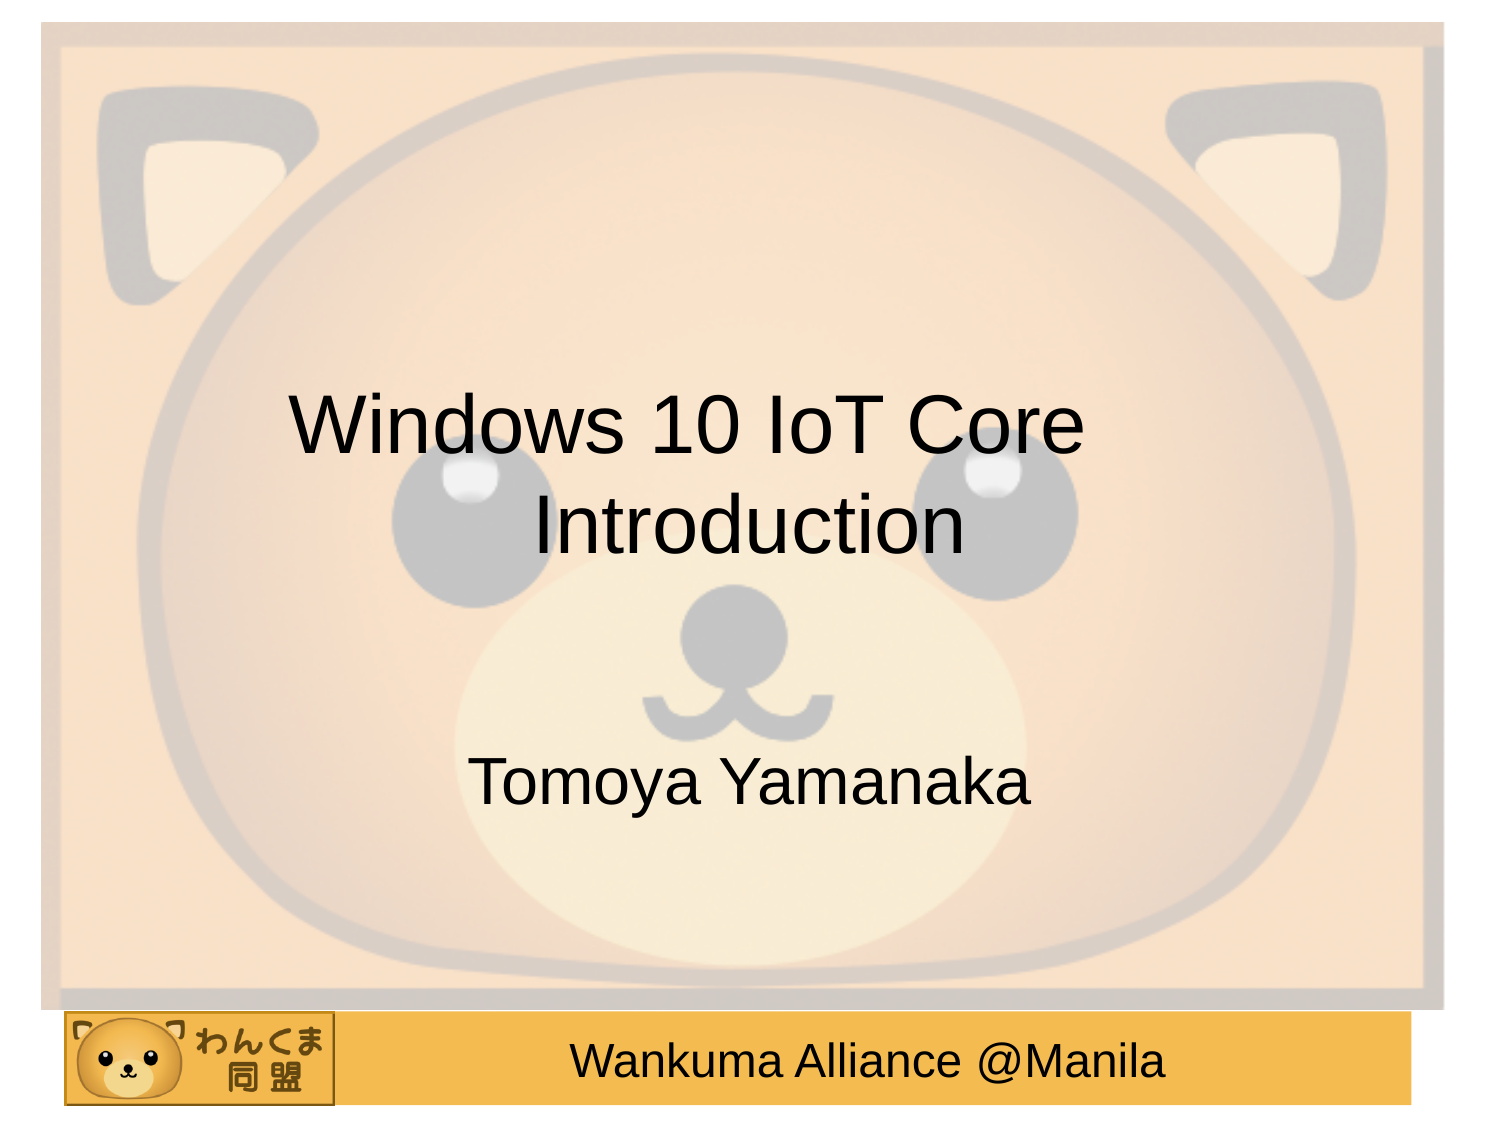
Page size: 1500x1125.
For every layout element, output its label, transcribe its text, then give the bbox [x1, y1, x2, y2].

subtitle Tomoya Yamanaka [224, 637, 1276, 926]
picture [41, 22, 1447, 1010]
picture [64, 1011, 335, 1106]
title Windows 10 IoT Core Introduction [112, 349, 1388, 591]
